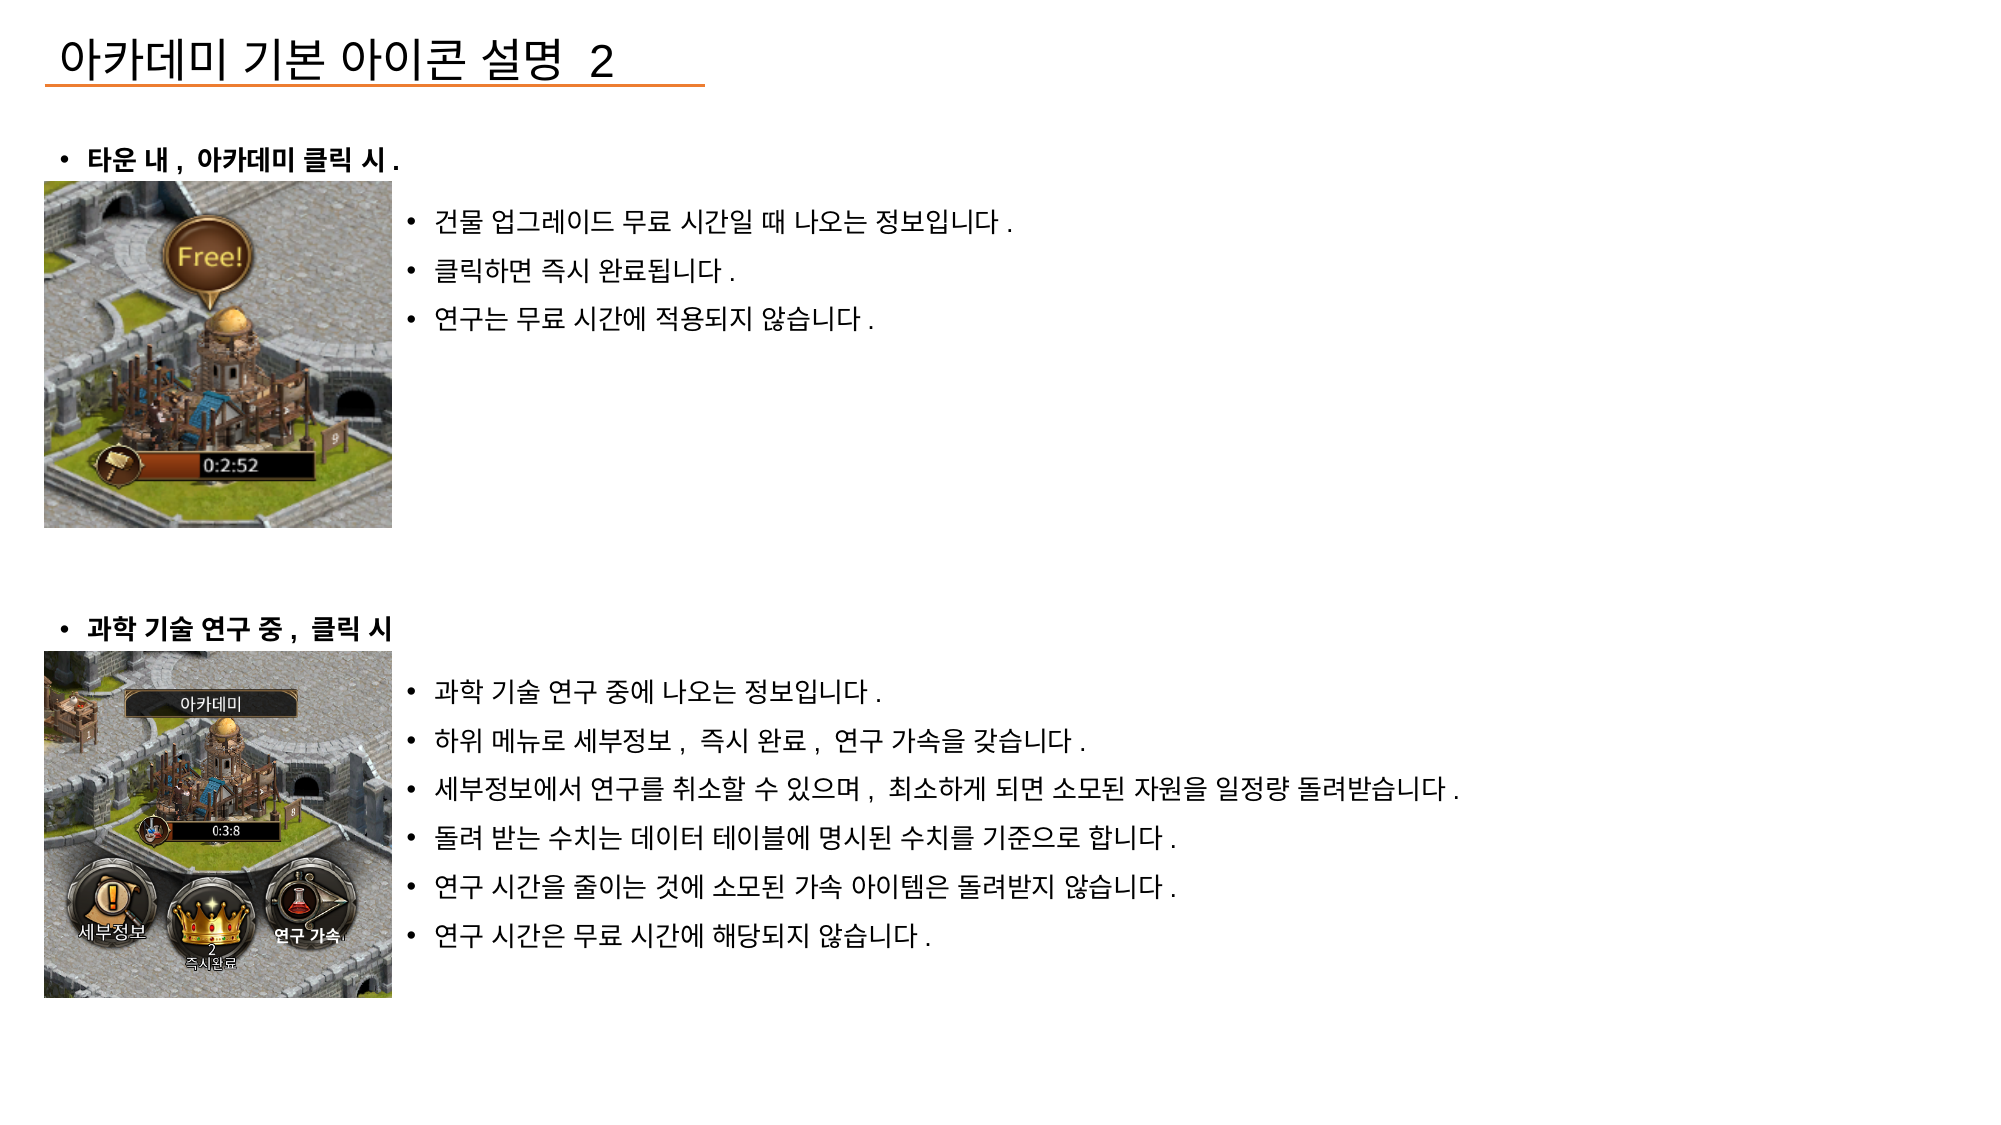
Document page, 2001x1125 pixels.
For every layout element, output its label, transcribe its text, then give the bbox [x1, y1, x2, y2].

picture [44, 180, 392, 528]
text_box 아카데미 기본 아이콘 설명 2 [44, 1, 1018, 98]
text_box 과학 기술 연구 중, 클릭 시 [44, 589, 739, 651]
text_box 과학 기술 연구 중에 나오는 정보입니다. 하위 메뉴로 세부정보, 즉시 완료, 연구 가속을 갖습니다. 세부정보에서 연구를 취소할 수 있으며, 최소하게 되면 소모된 자원을 일정량 돌려받습니다. 돌려 받는 수치는 데이터 테이블에 명시된 수치를 기준으로 합니다. 연구 시간을 줄이는 것에 소모된 가속 아이템은 돌려받지 않습니다. 연구 시간은 무료 시간에 해당되지 않습니다. [395, 651, 2000, 933]
text_box 타운 내, 아카데미 클릭 시. [44, 119, 739, 181]
text_box 건물 업그레이드 무료 시간일 때 나오는 정보입니다. 클릭하면 즉시 완료됩니다. 연구는 무료 시간에 적용되지 않습니다. [391, 181, 2000, 541]
picture [44, 651, 392, 998]
